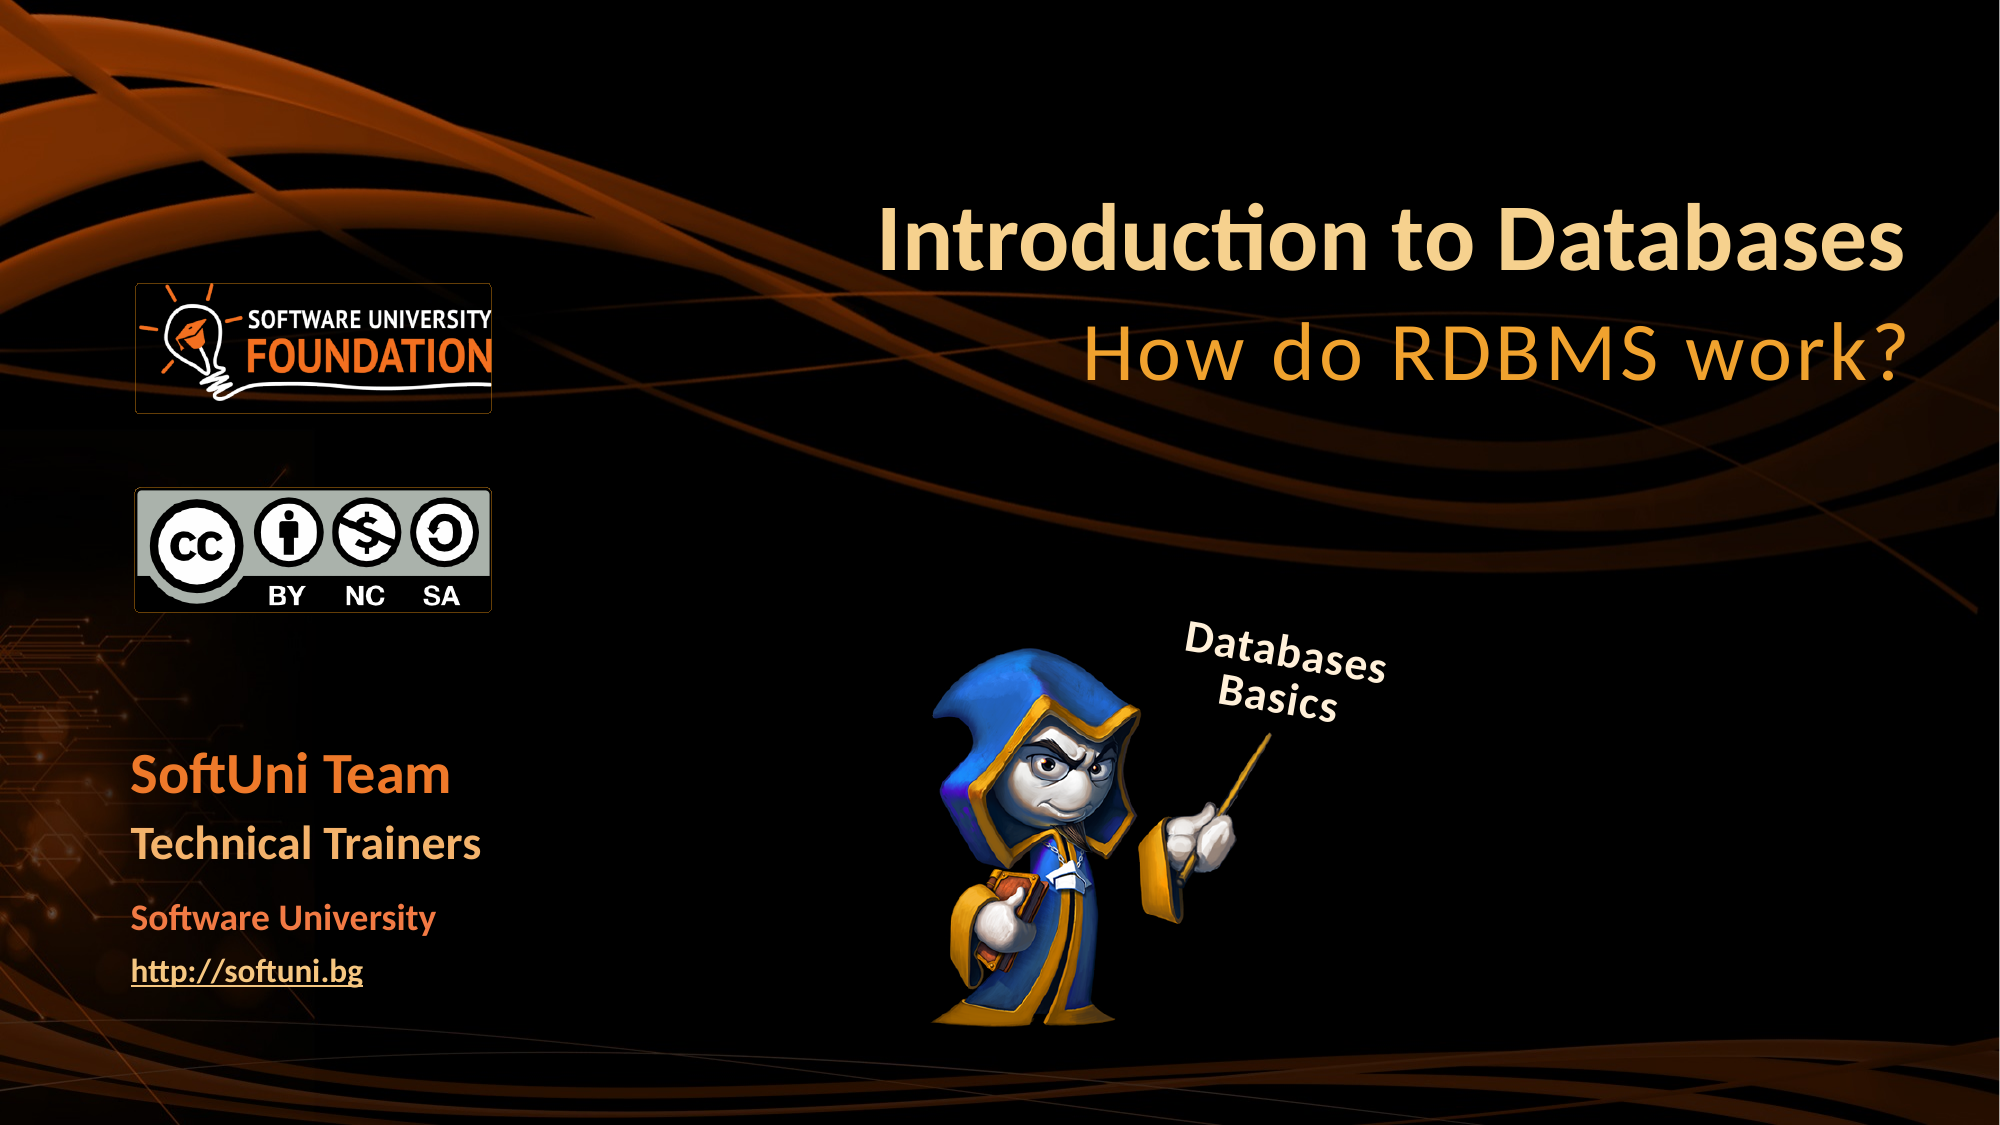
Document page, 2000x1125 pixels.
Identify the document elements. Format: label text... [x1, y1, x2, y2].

list Technical Trainers [124, 802, 648, 875]
list http://softuni.bg [124, 940, 648, 996]
picture [0, 0, 2000, 1125]
list Software University [124, 884, 648, 940]
title Introduction to Databases [751, 149, 1906, 329]
subtitle How do RDBMS work? [975, 292, 1912, 405]
list SoftUni Team [124, 725, 648, 802]
text_box Databases Basics [1168, 603, 1407, 750]
